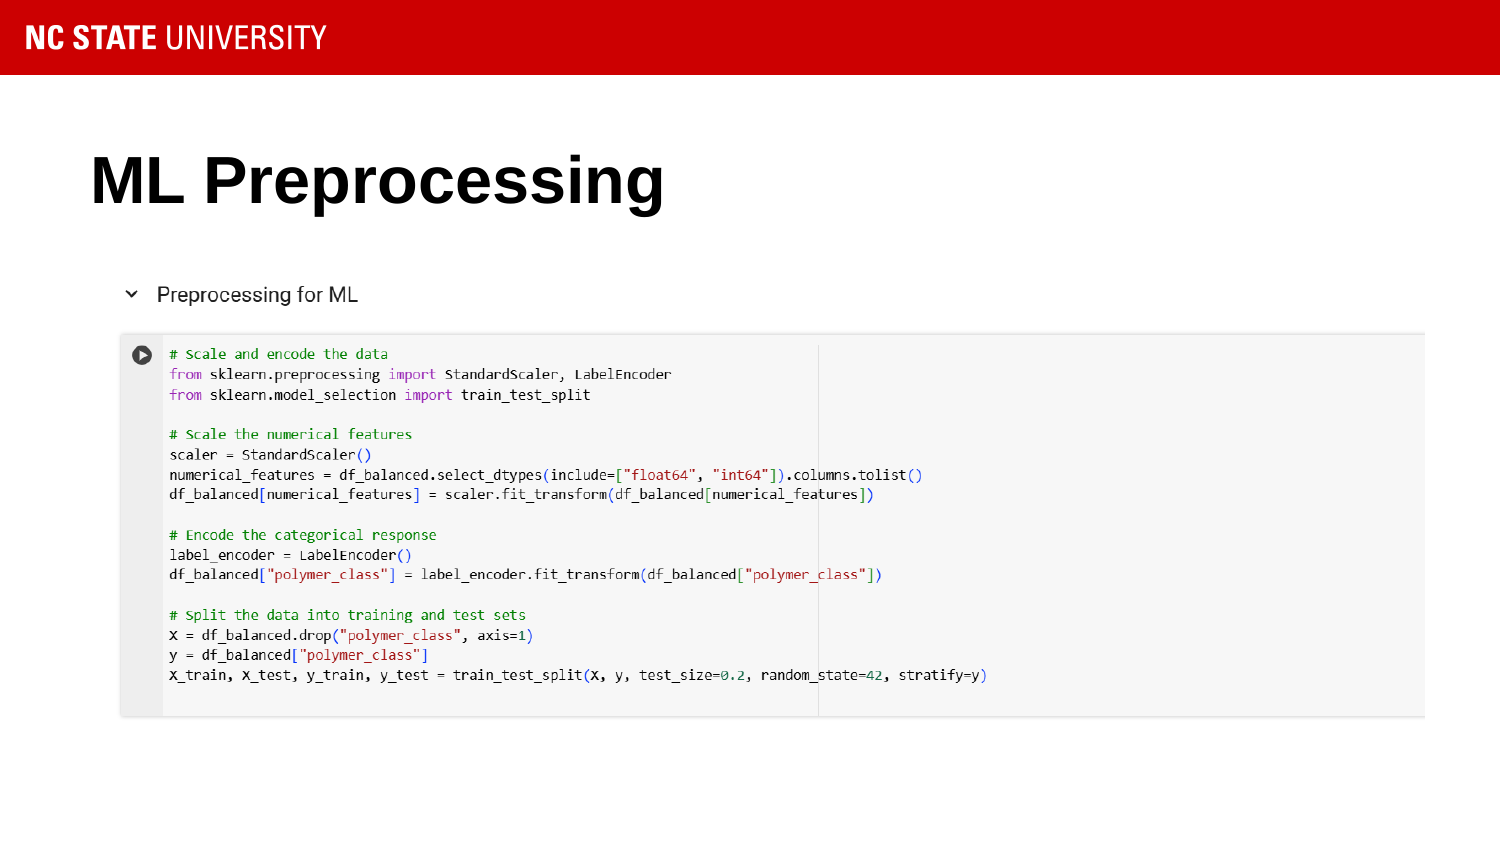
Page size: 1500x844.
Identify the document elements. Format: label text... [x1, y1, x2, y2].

picture [99, 270, 1426, 747]
title ML Preprocessing [75, 110, 1425, 243]
picture [0, 0, 1500, 75]
